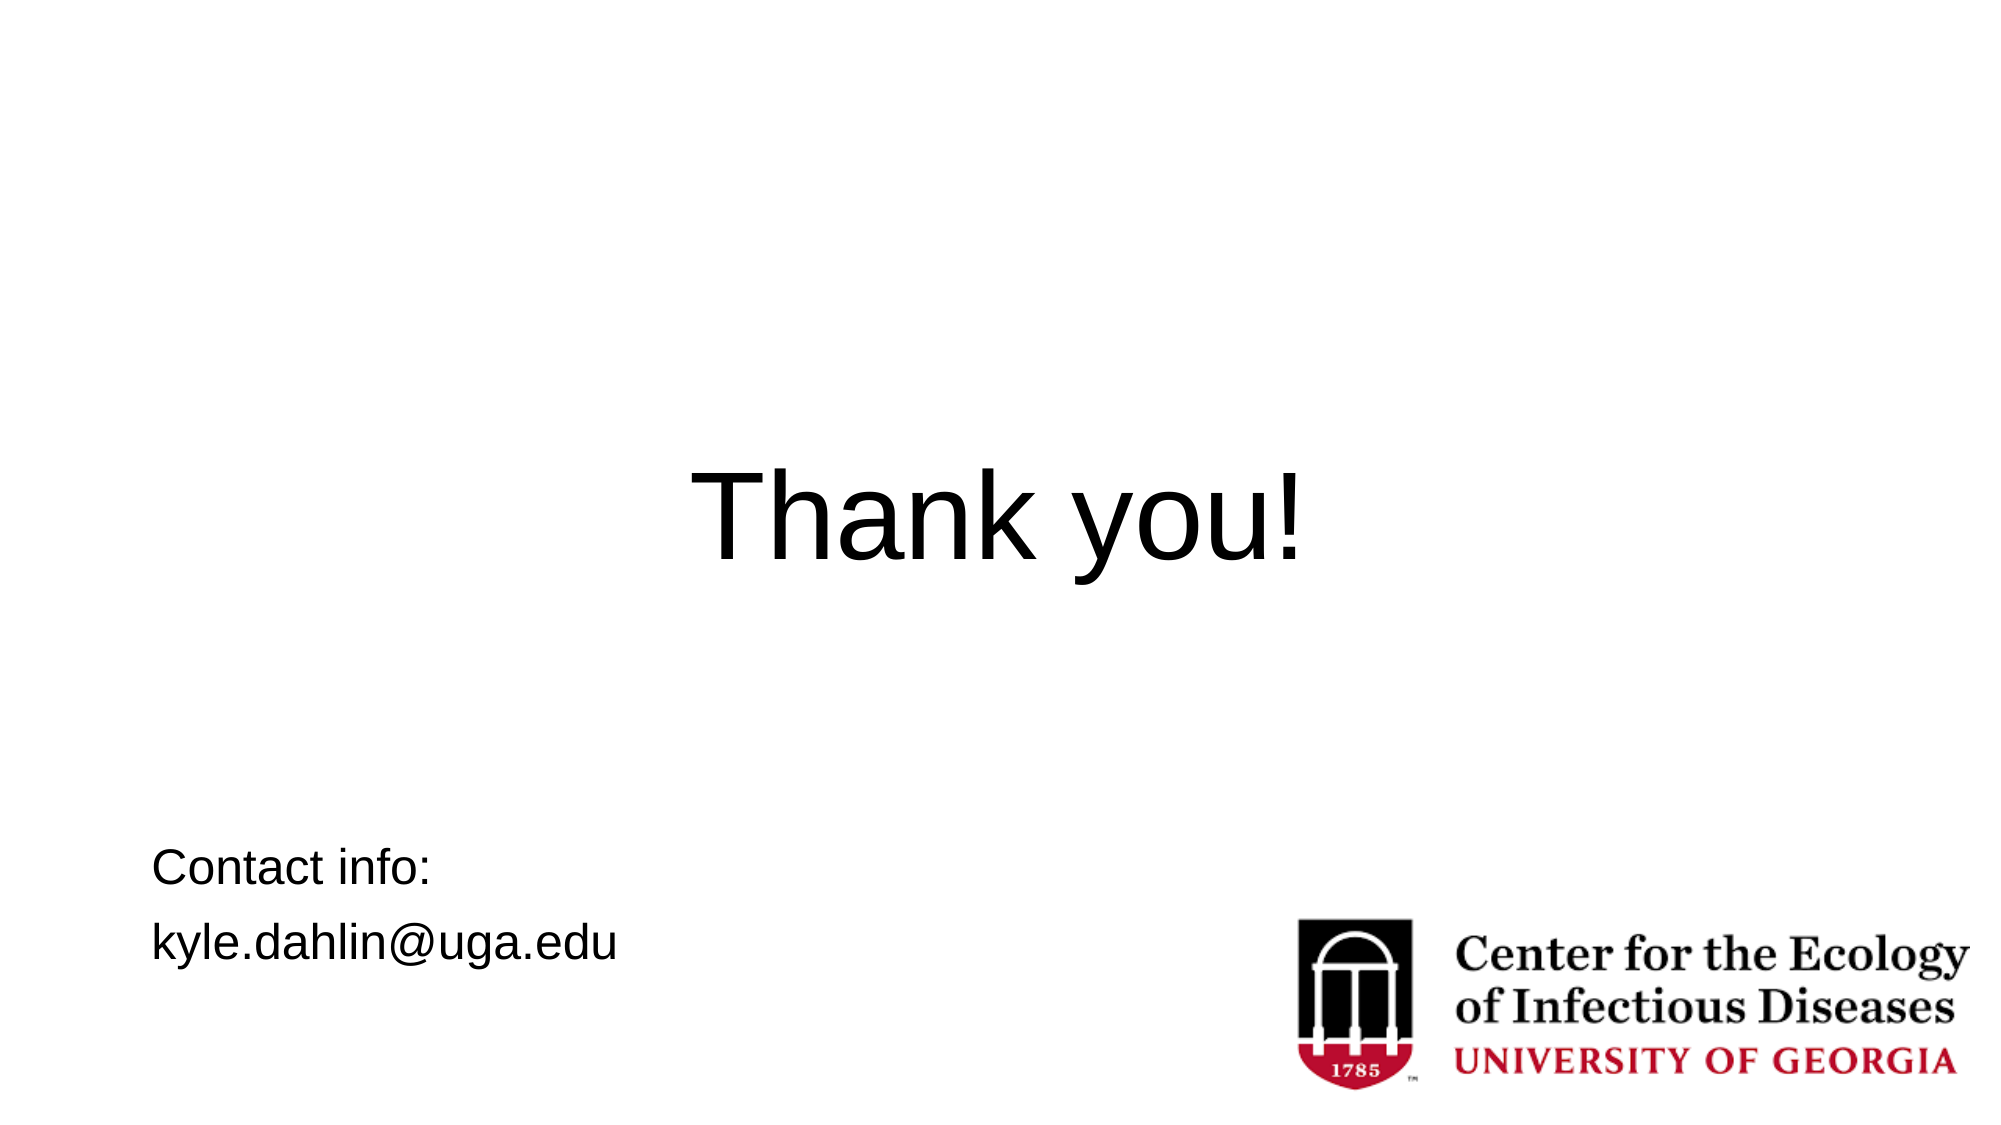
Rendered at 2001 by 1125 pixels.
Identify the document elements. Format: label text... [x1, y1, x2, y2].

title Thank you! [136, 284, 1862, 752]
list Contact info: kyle.dahlin@uga.edu [136, 752, 1862, 999]
picture [1293, 914, 1970, 1096]
